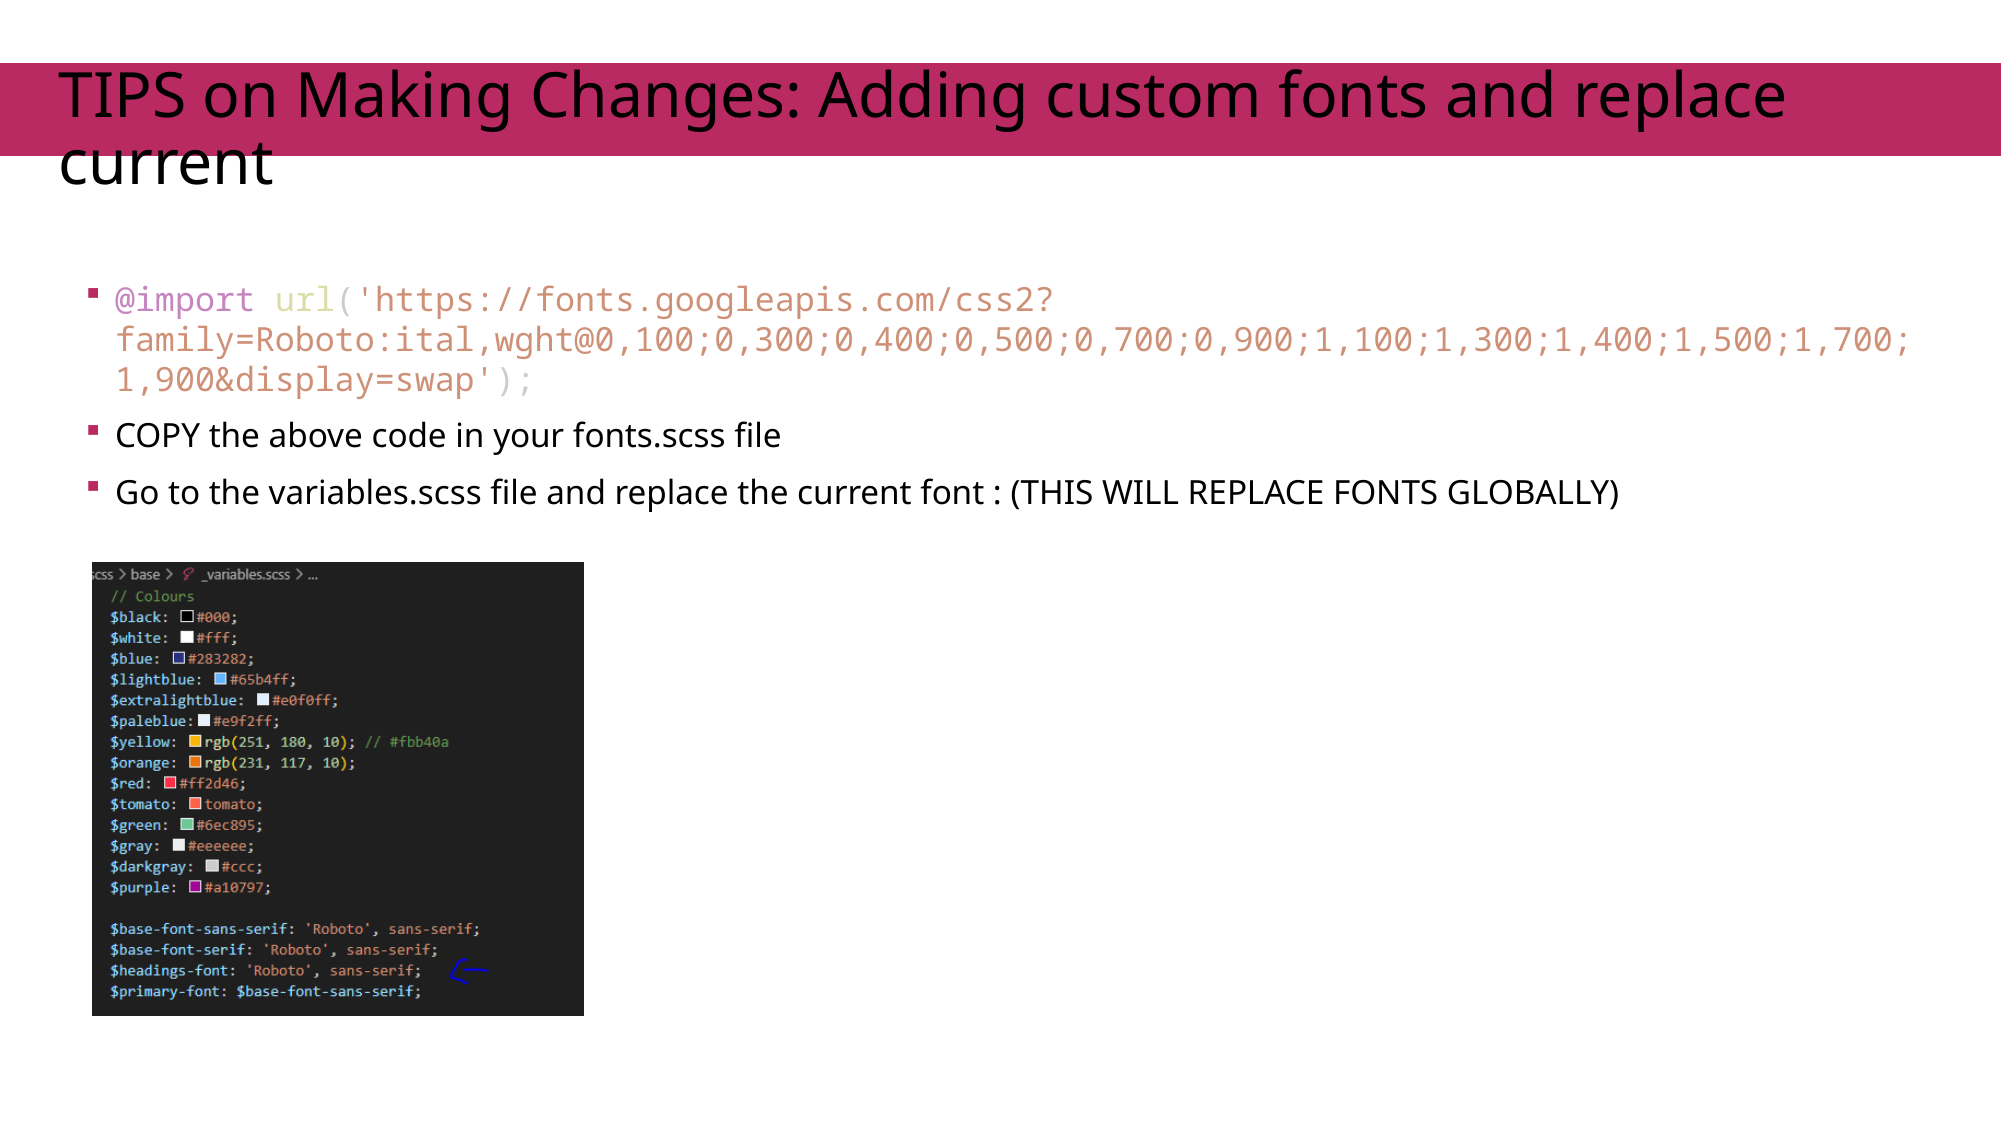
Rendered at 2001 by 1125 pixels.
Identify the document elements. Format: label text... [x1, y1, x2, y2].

list @import url('https://fonts.googleapis.com/css2?family=Roboto:ital,wght@0,100;0,300;0,400;0,500;0,700;0,900;1,100;1,300;1,400;1,500;1,700;1,900&display=swap'); COPY the above code in your fonts.scss file Go to the variables.scss file and replace the current font : (THIS WILL REPLACE FONTS GLOBALLY) [62, 214, 1939, 1065]
title TIPS on Making Changes: Adding custom fonts and replace current [0, 63, 2000, 156]
picture [92, 562, 584, 1016]
